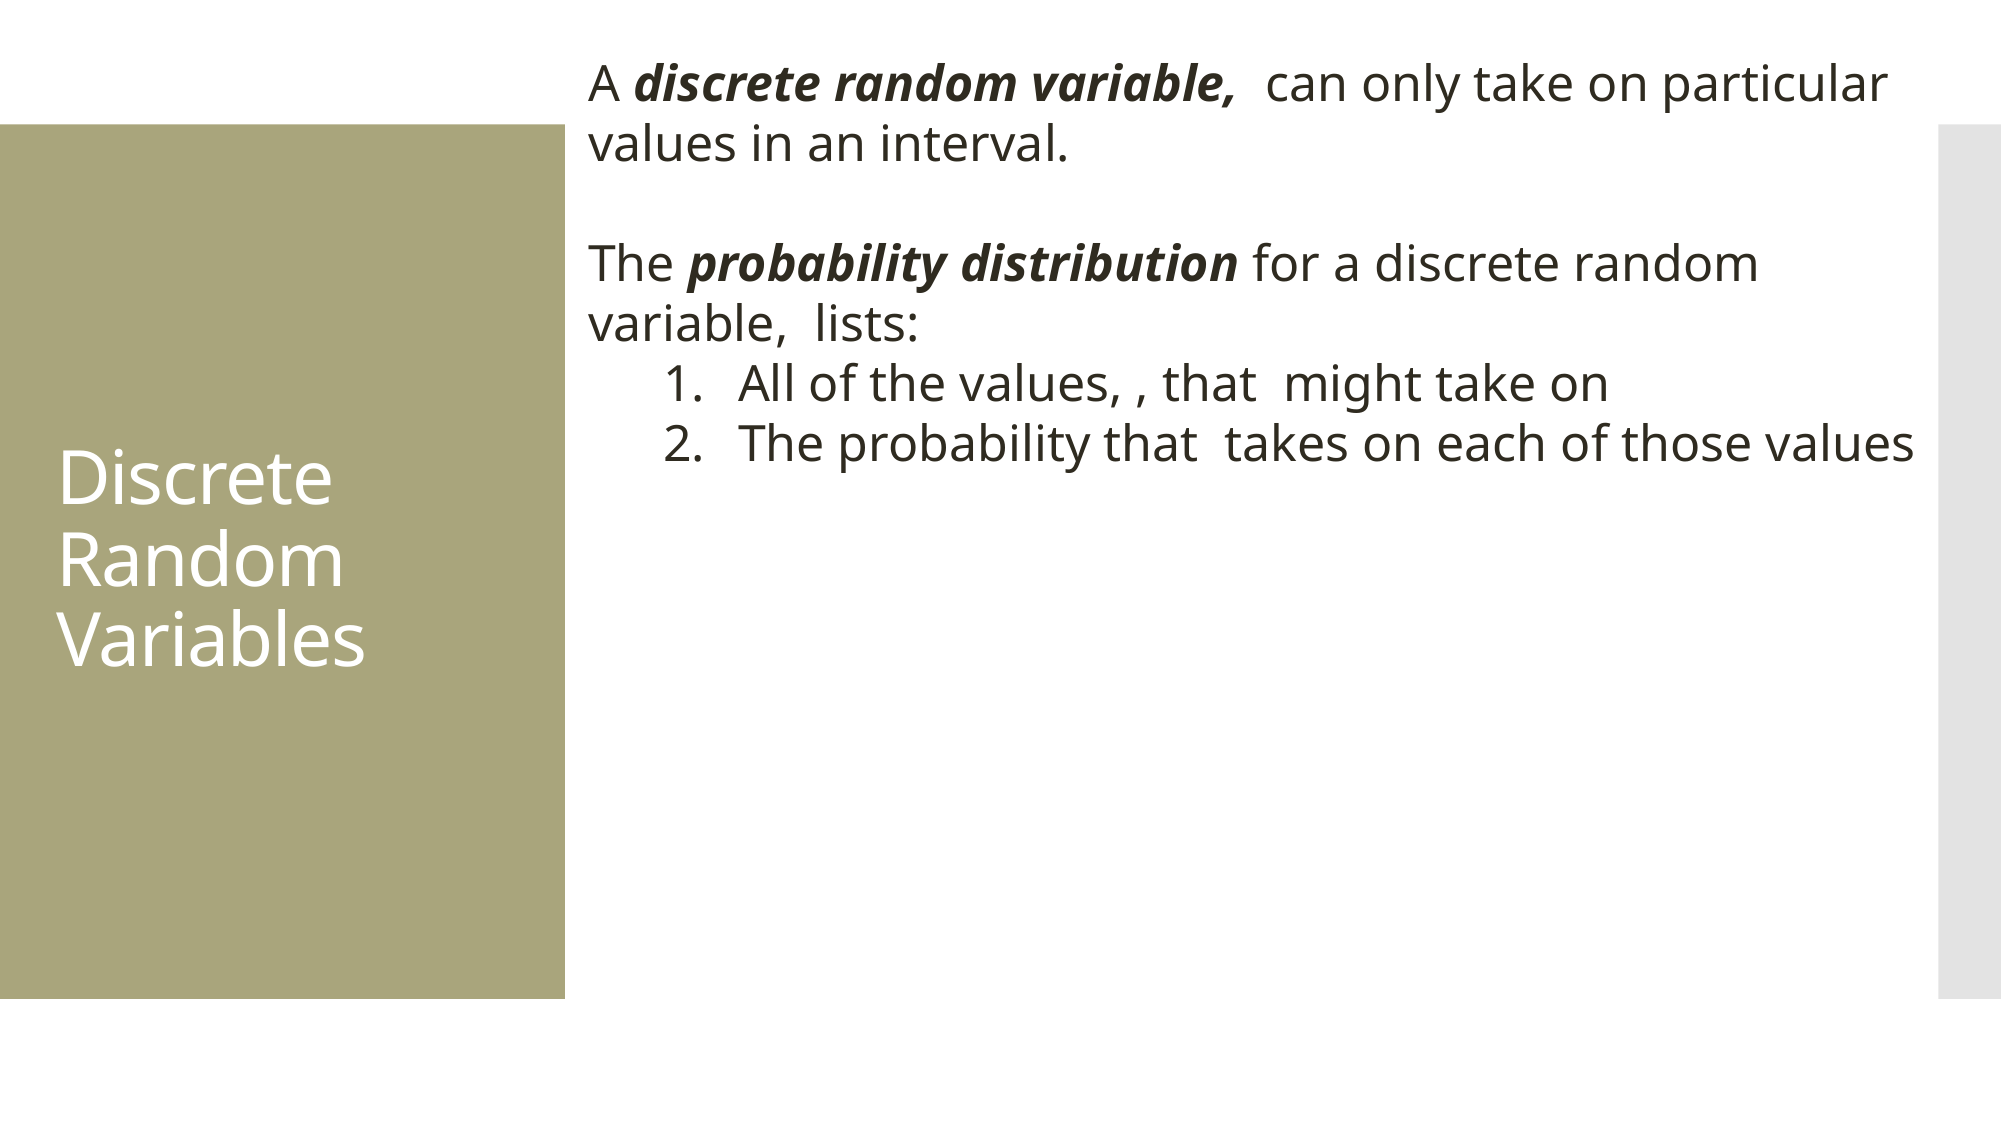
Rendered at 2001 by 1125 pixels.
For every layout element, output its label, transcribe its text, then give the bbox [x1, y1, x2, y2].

title Discrete Random Variables [41, 184, 525, 940]
